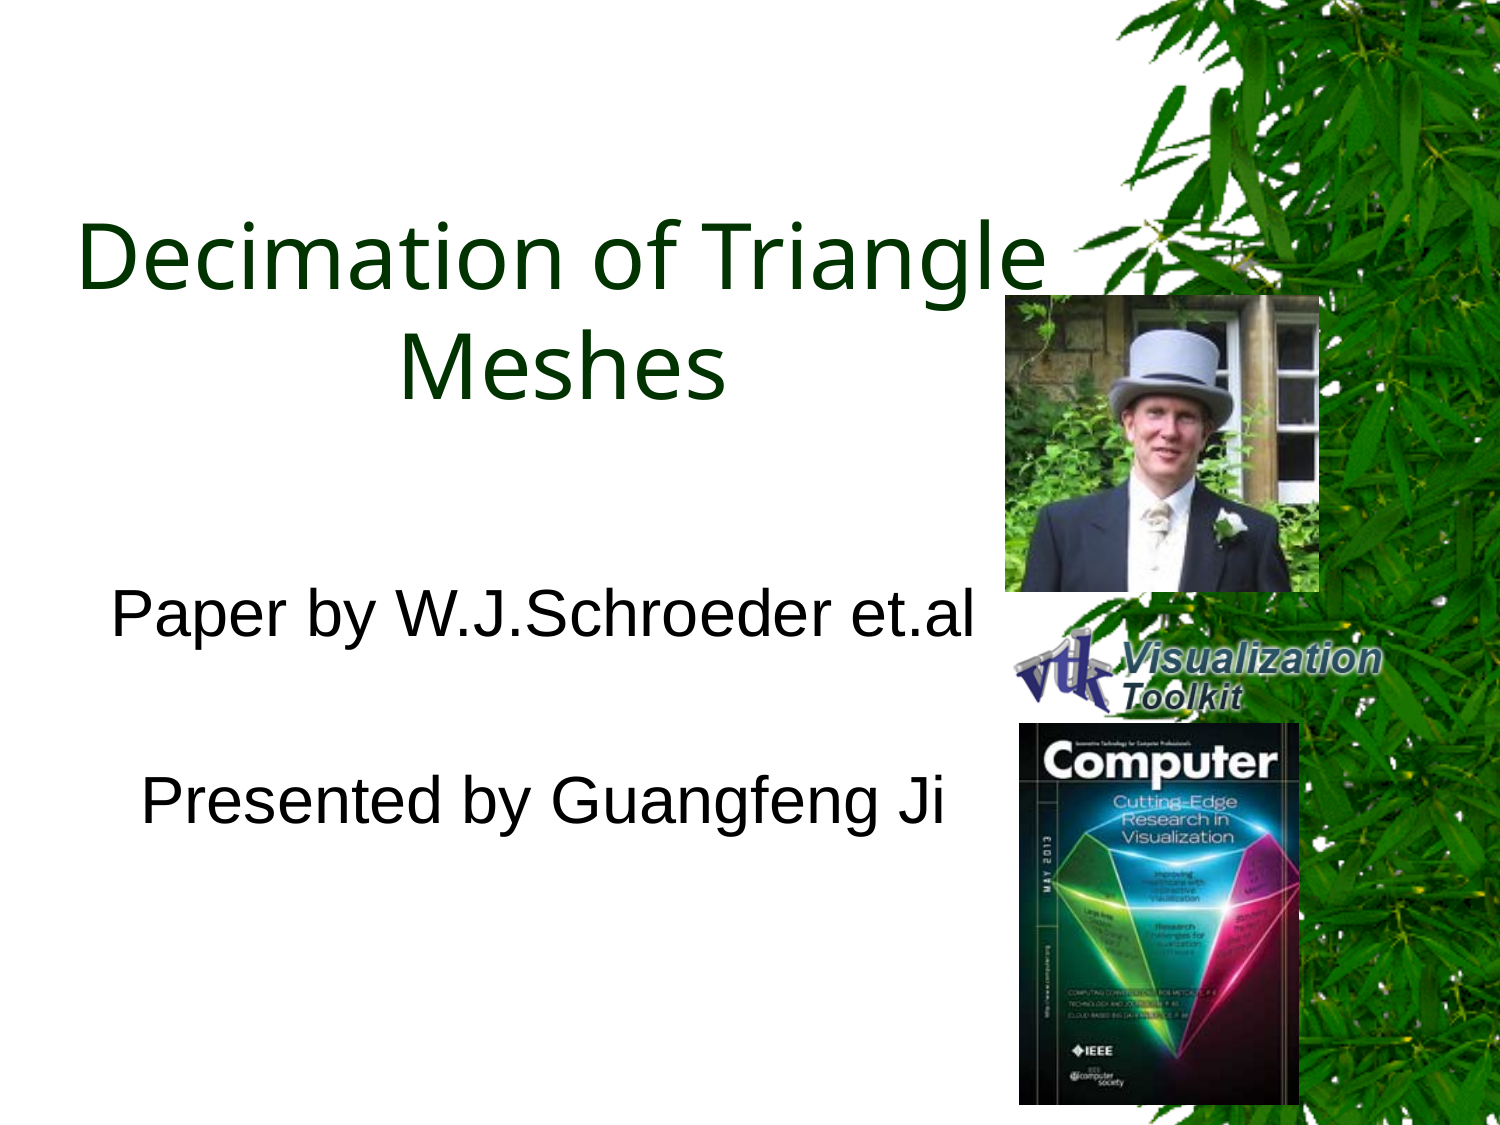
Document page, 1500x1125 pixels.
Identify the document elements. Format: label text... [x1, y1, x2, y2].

subtitle Paper by W.J.Schroeder et.al Presented by Guangfeng Ji [50, 562, 1038, 850]
title Decimation of Triangle Meshes [50, 187, 1075, 425]
picture [1005, 0, 1500, 1125]
